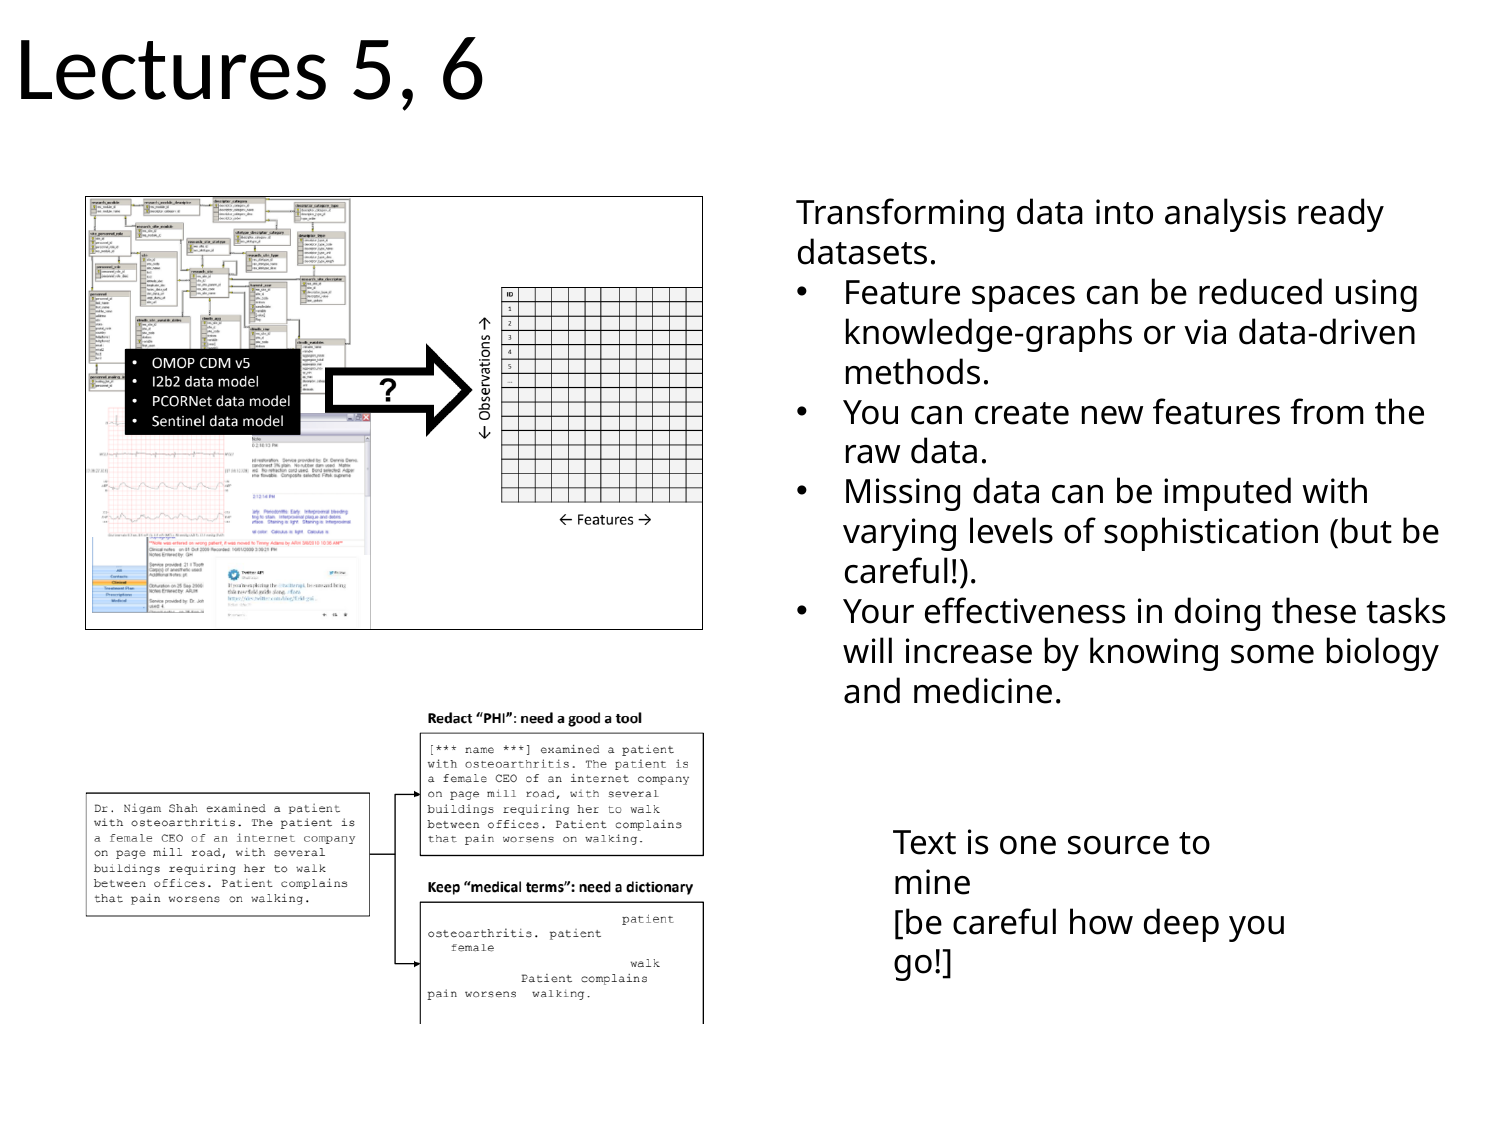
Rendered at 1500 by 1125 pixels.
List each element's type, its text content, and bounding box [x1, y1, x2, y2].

title Lectures 5, 6 [0, 0, 1425, 188]
picture [85, 195, 703, 630]
picture [85, 699, 726, 1024]
text_box Text is one source to mine [be careful how deep you go!] [878, 813, 1313, 988]
text_box Transforming data into analysis ready datasets. Feature spaces can be reduced using knowledge-graphs or via data-driven methods. You can create new features from the raw data. Missing data can be imputed with varying levels of sophistication (but be careful!). Your effectiveness in doing these tasks will increase by knowing some biology and medicine. [781, 183, 1500, 718]
